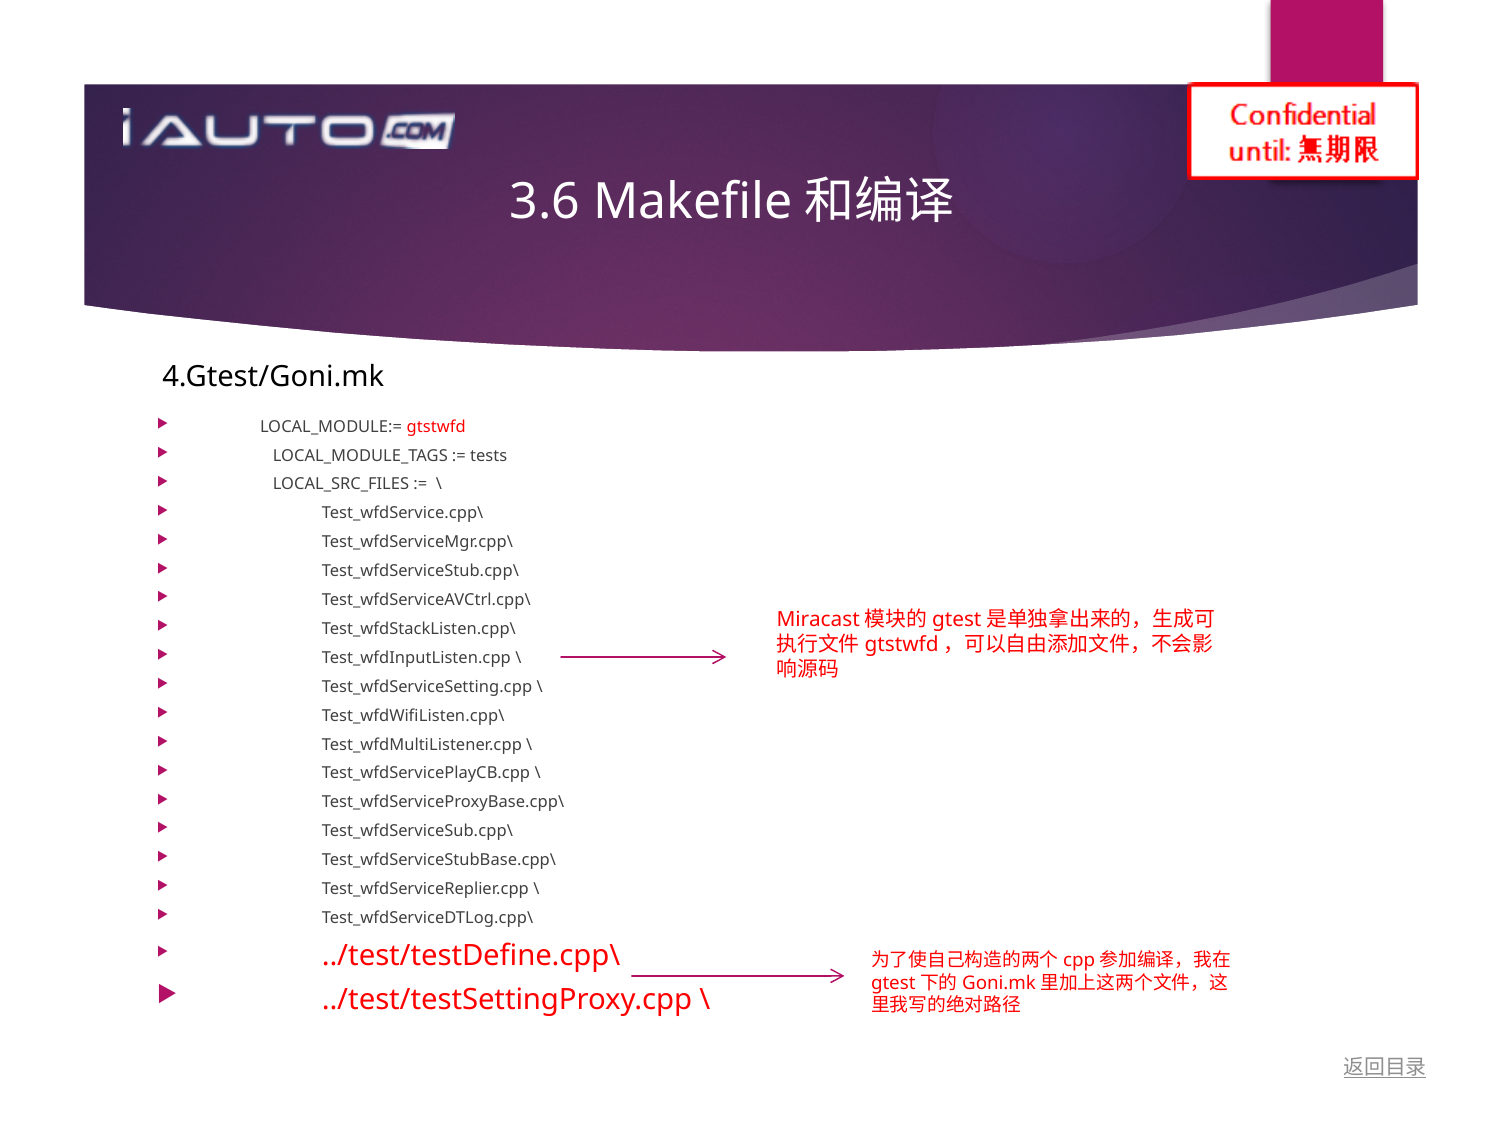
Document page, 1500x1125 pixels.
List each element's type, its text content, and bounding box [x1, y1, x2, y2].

text_box 4.Gtest/Goni.mk [147, 349, 621, 400]
text_box 3.6 Makefile和编译 [383, 160, 1081, 291]
text_box 返回目录 [1328, 1046, 1483, 1092]
list LOCAL_MODULE:= gtstwfd LOCAL_MODULE_TAGS := tests LOCAL_SRC_FILES := \ Test_wfdService.cpp\ Test_wfdServiceMgr.cpp\ Test_wfdServiceStub.cpp\ Test_wfdServiceAVCtrl.cpp\ Test_wfdStackListen.cpp\ Test_wfdInputListen.cpp \ Test_wfdServiceSetting.cpp \ Test_wfdWifiListen.cpp\ Test_wfdMultiListener.cpp \ Test_wfdServicePlayCB.cpp \ Test_wfdServiceProxyBase.cpp\ Test_wfdServiceSub.cpp\ Test_wfdServiceStubBase.cpp\ Test_wfdServiceReplier.cpp \ Test_wfdServiceDTLog.cpp\ ../test/testDefine.cpp\ ../test/testSettingProxy.cpp \ [141, 408, 1183, 1035]
picture [1186, 82, 1419, 181]
text_box Miracast模块的gtest是单独拿出来的，生成可执行文件gtstwfd，可以自由添加文件，不会影响源码 [761, 597, 1235, 688]
picture [123, 108, 455, 150]
text_box 为了使自己构造的两个cpp参加编译，我在gtest下的Goni.mk里加上这两个文件，这里我写的绝对路径 [856, 940, 1247, 1023]
